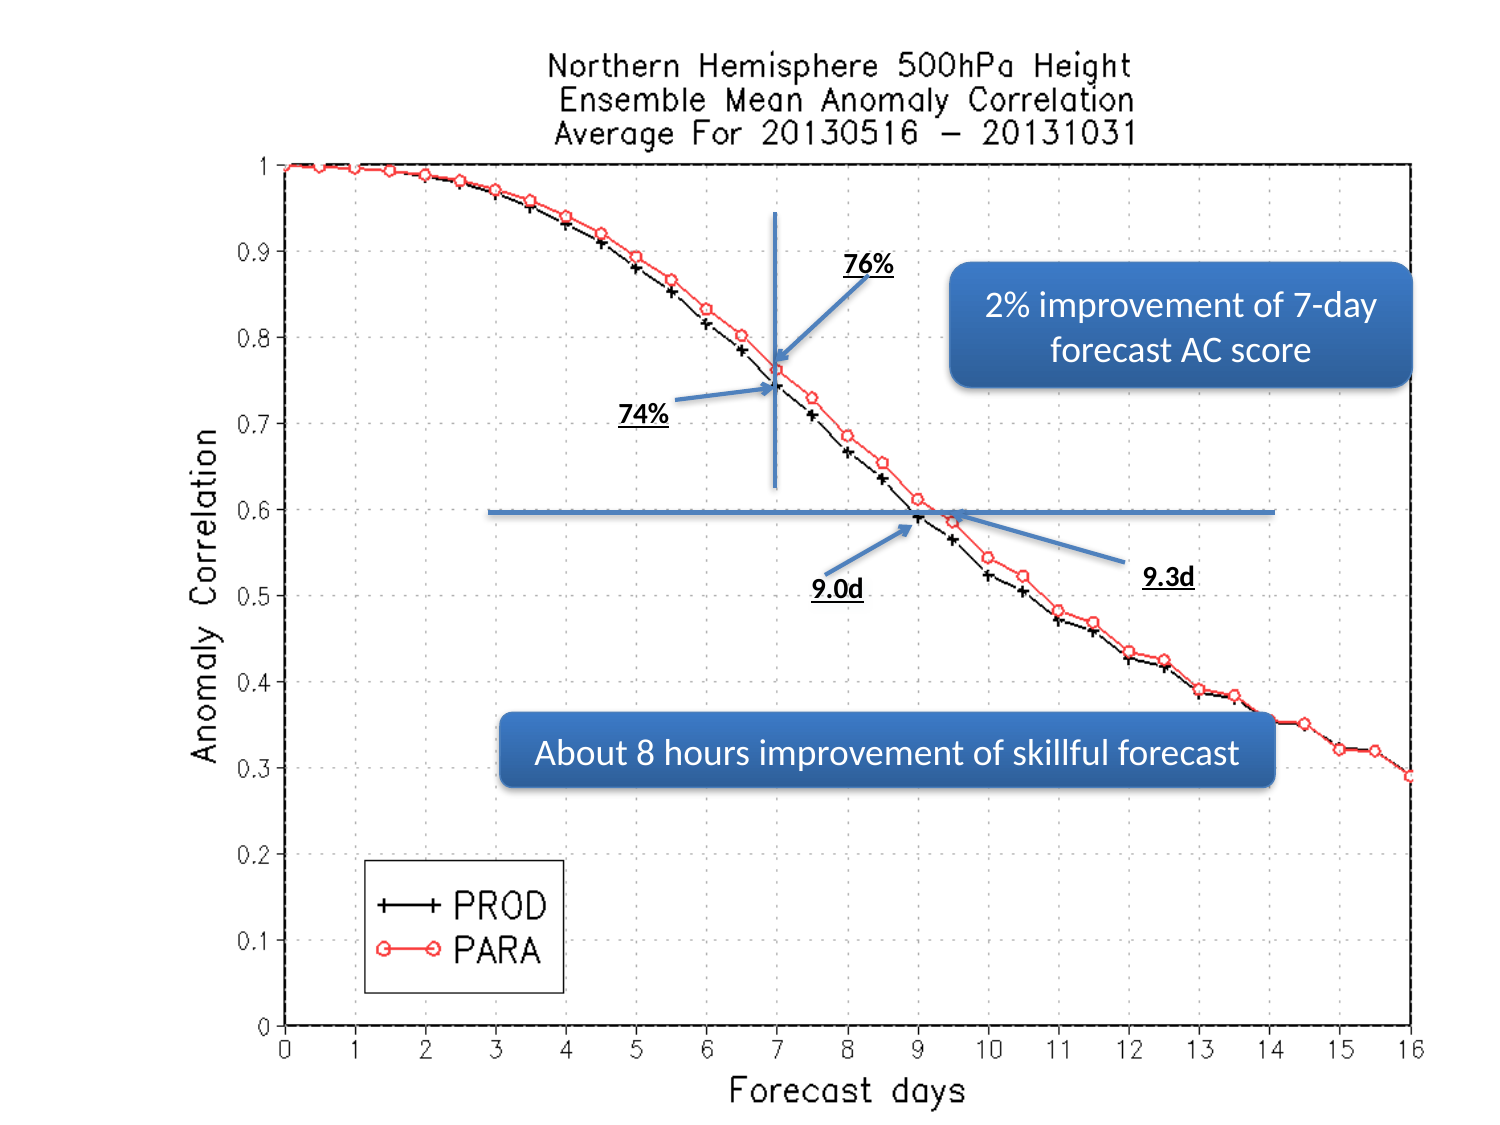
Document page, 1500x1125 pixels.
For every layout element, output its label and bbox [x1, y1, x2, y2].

text_box [824, 524, 913, 576]
text_box [674, 387, 776, 401]
text_box [774, 274, 869, 363]
text_box [949, 512, 1126, 563]
picture [20, 0, 1477, 1125]
